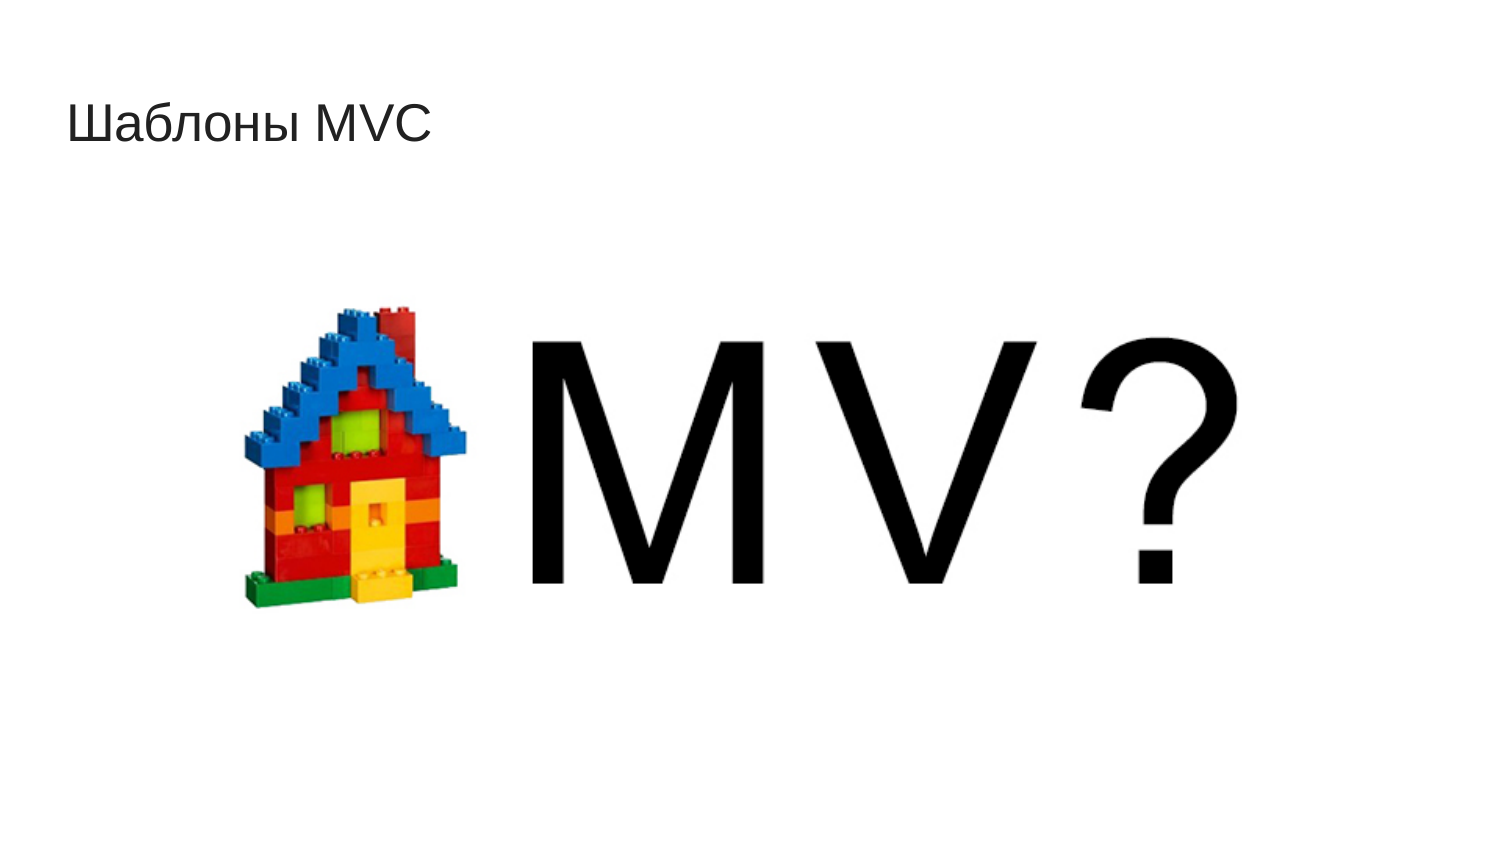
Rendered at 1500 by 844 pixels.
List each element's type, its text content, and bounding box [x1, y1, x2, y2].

title Шаблоны MVC [51, 72, 1449, 167]
picture [202, 246, 1279, 685]
